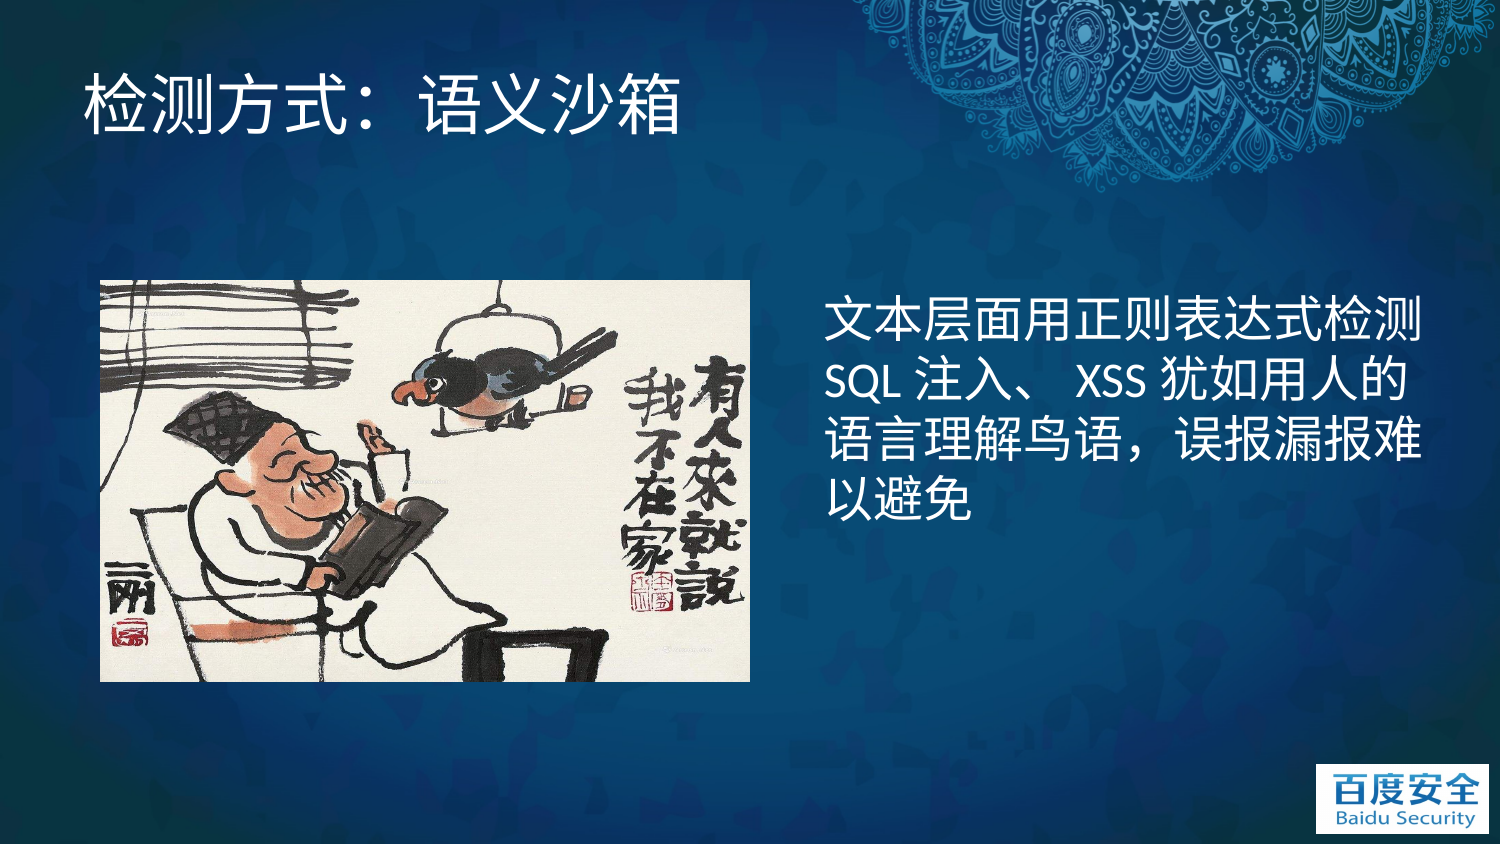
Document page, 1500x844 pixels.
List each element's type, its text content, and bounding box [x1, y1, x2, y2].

picture [0, 0, 1500, 844]
text_box 检测方式：语义沙箱 [67, 55, 699, 151]
text_box 文本层面用正则表达式检测SQL注入、XSS犹如用人的语言理解鸟语，误报漏报难以避免 [809, 280, 1447, 535]
